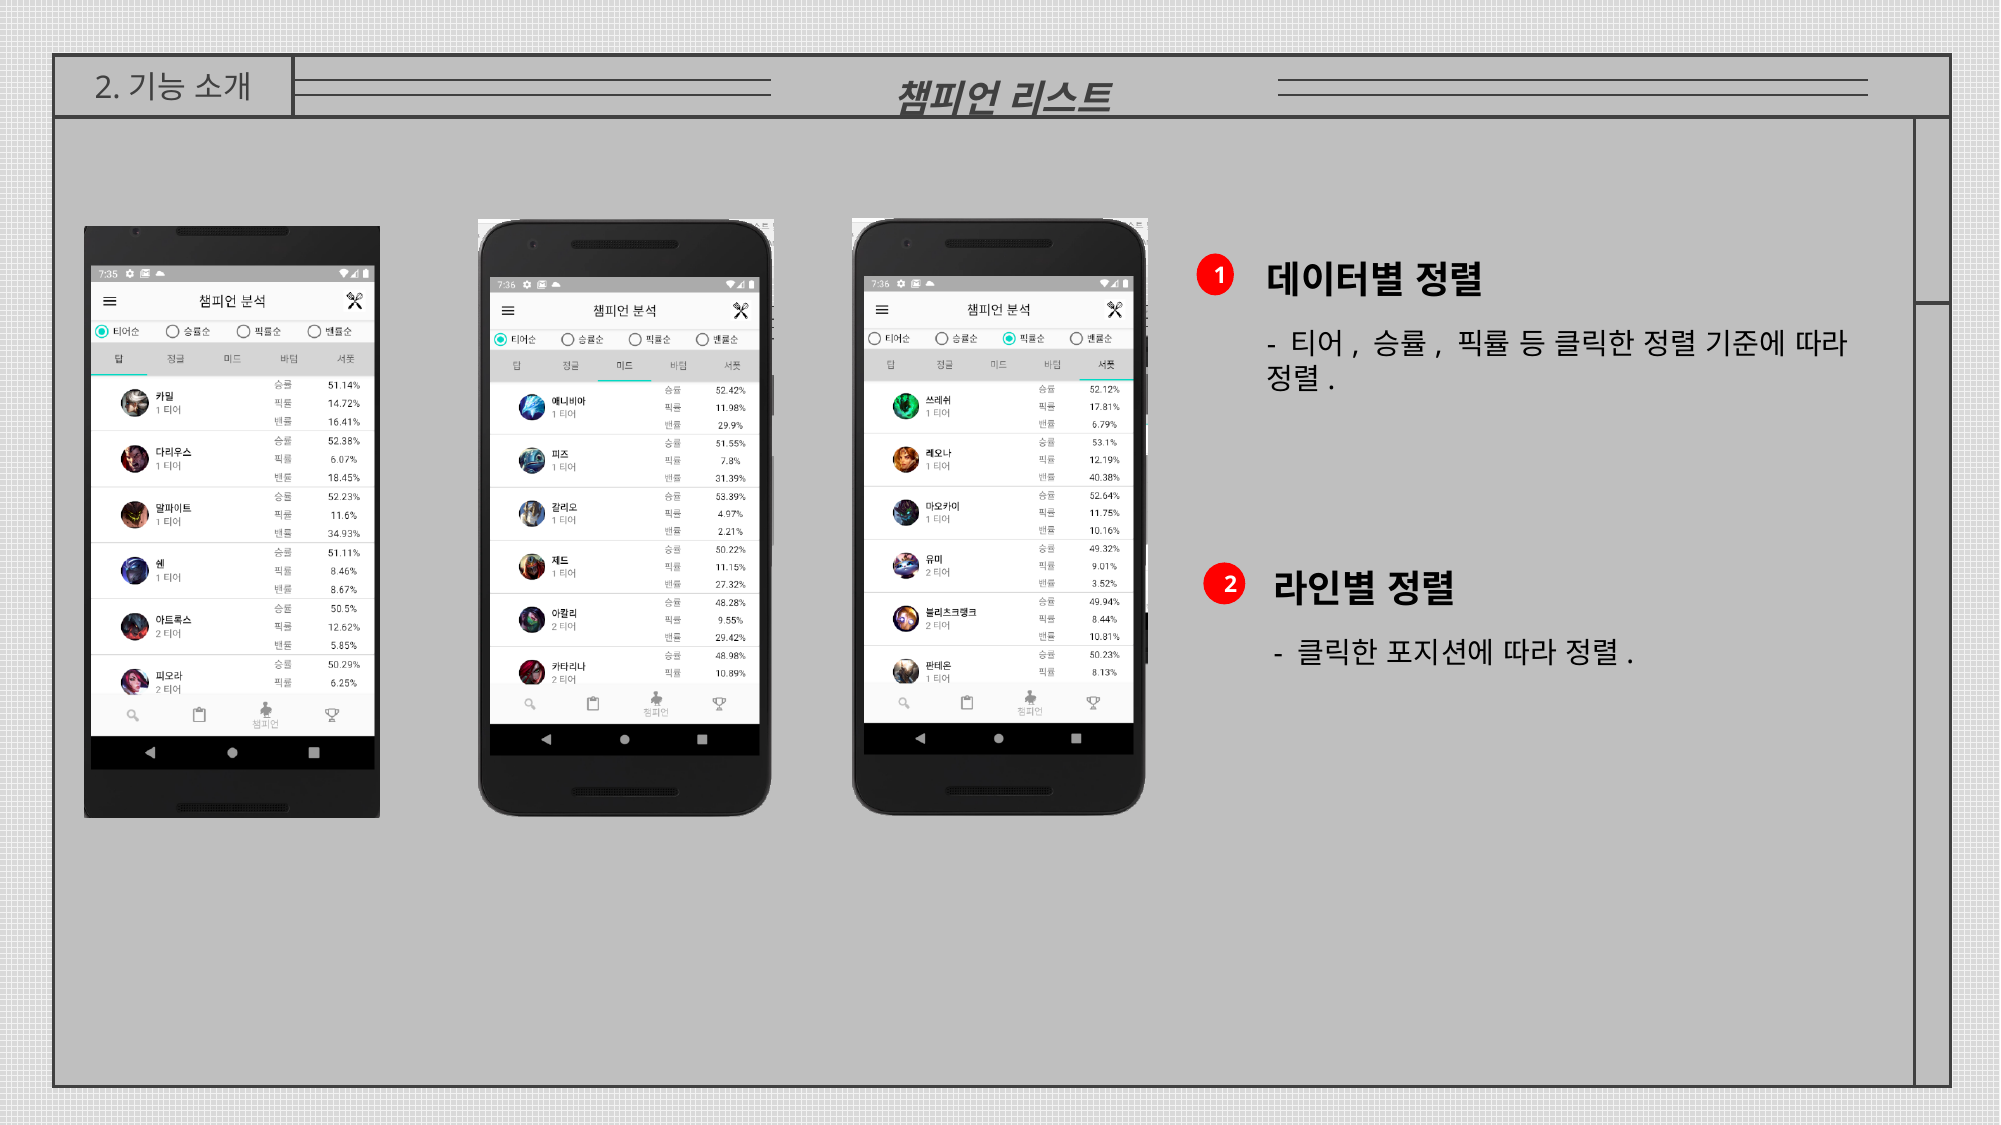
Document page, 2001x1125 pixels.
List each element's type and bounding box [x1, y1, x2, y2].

picture [852, 218, 1148, 816]
picture [478, 219, 774, 817]
picture [84, 226, 380, 818]
text_box [53, 55, 1951, 1087]
